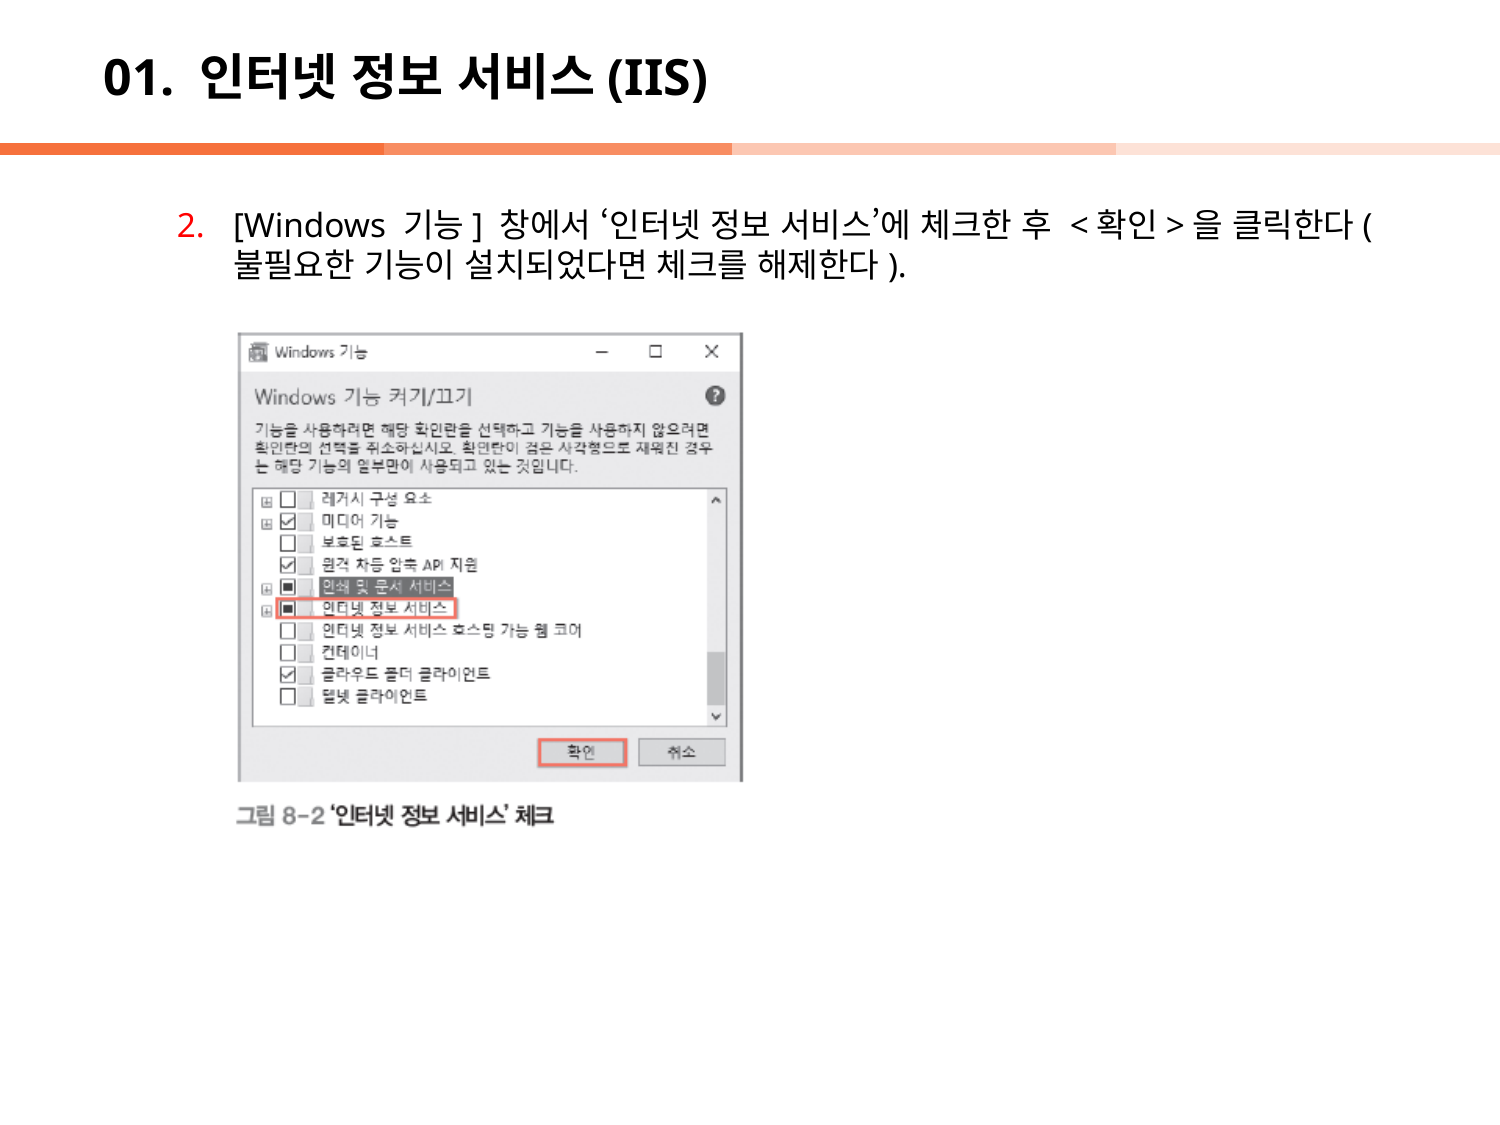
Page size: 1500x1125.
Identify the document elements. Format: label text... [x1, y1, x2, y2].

list [Windows 기능] 창에서 ‘인터넷 정보 서비스’에 체크한 후 <확인>을 클릭한다(불필요한 기능이 설치되었다면 체크를 해제한다). [88, 196, 1436, 1083]
picture [199, 314, 810, 848]
title 01. 인터넷 정보 서비스(IIS) [88, 30, 1330, 121]
